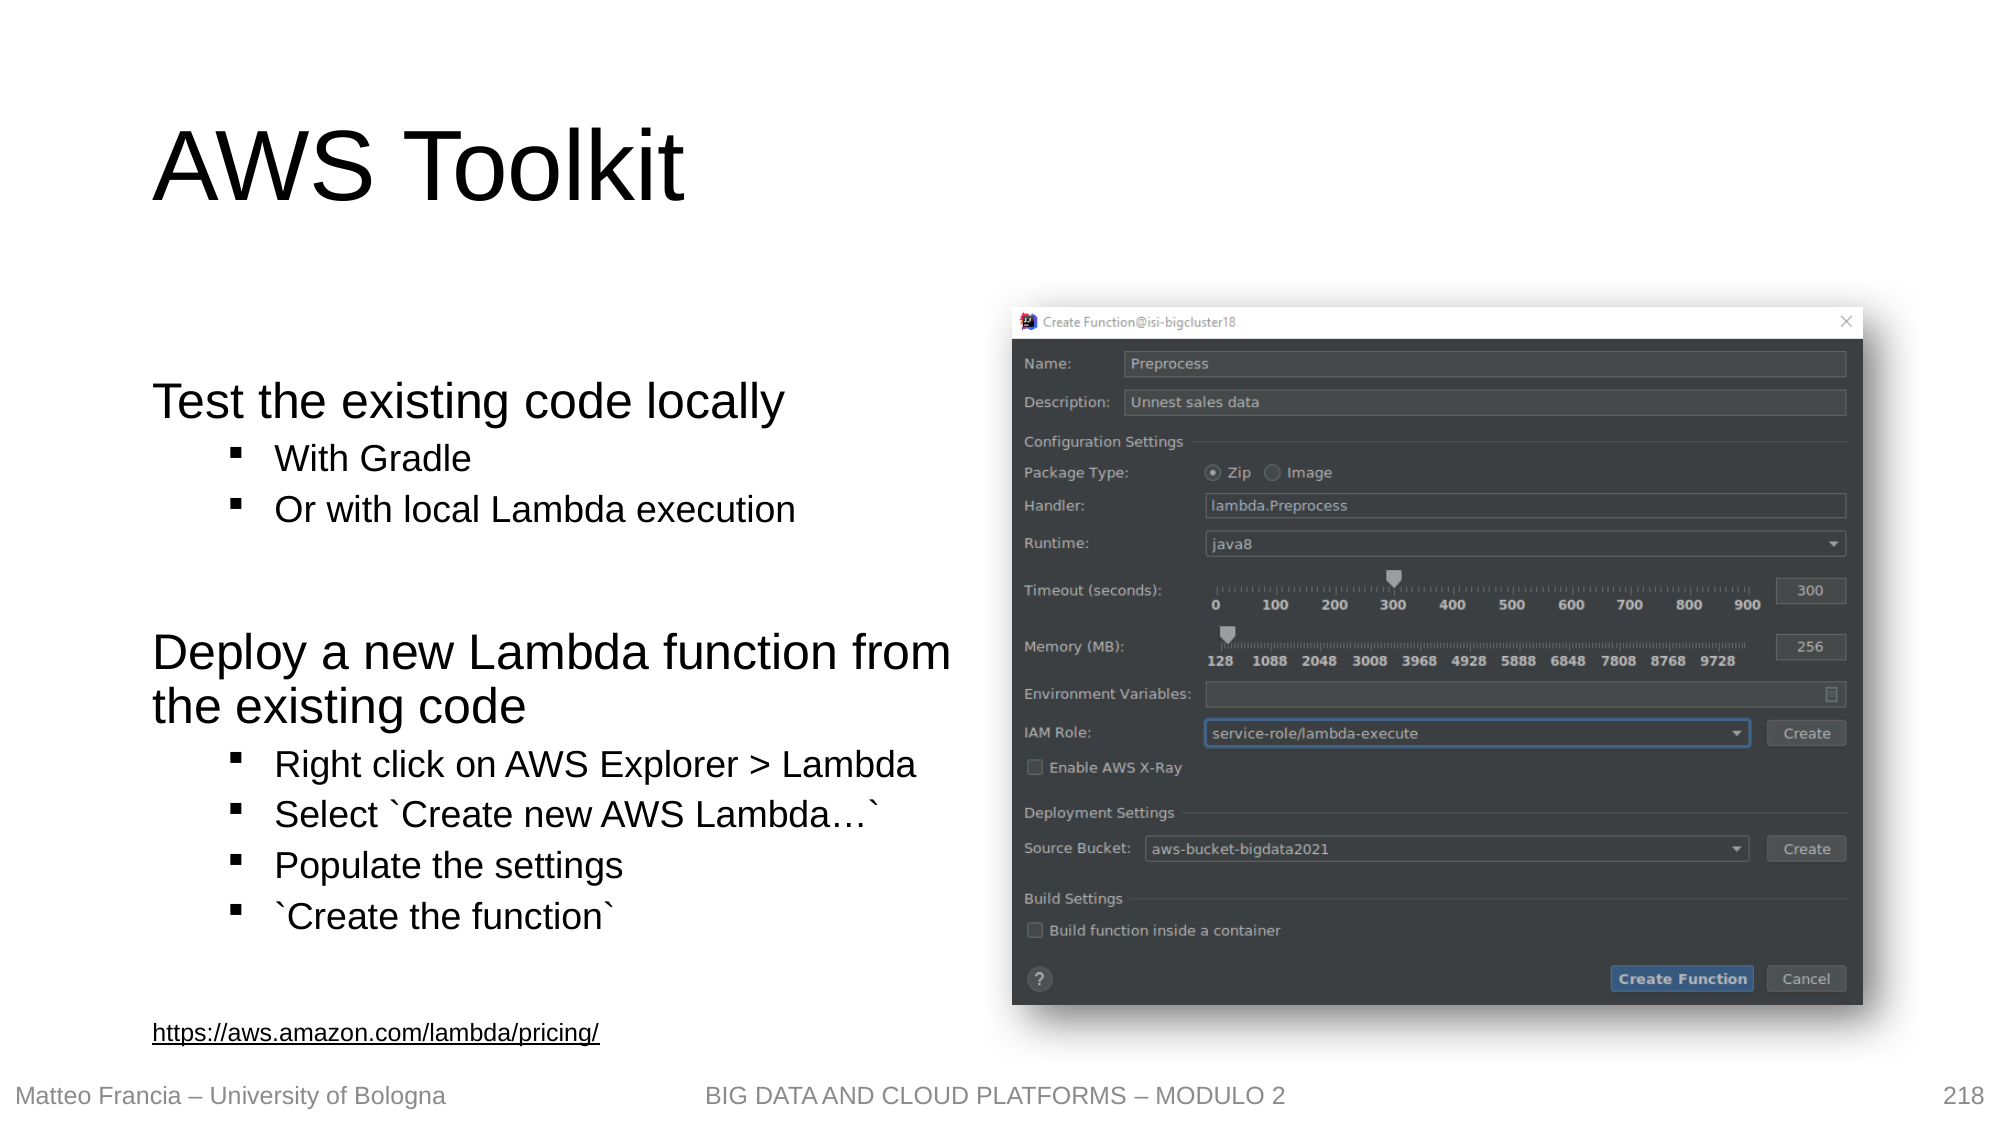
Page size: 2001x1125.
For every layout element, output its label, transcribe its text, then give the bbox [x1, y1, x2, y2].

title AWS Toolkit [137, 59, 1863, 278]
slide_number 218 [1550, 1065, 2000, 1125]
list Test the existing code locally With Gradle Or with local Lambda execution Deploy a new Lambda function from the existing code Right click on AWS Explorer > Lambda Select `Create new AWS Lambda…` Populate the settings `Create the function` [137, 299, 988, 1003]
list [1012, 307, 1863, 1005]
list https://aws.amazon.com/lambda/pricing/ [137, 1003, 1863, 1064]
footer Matteo Francia – University of Bologna [0, 1065, 466, 1125]
